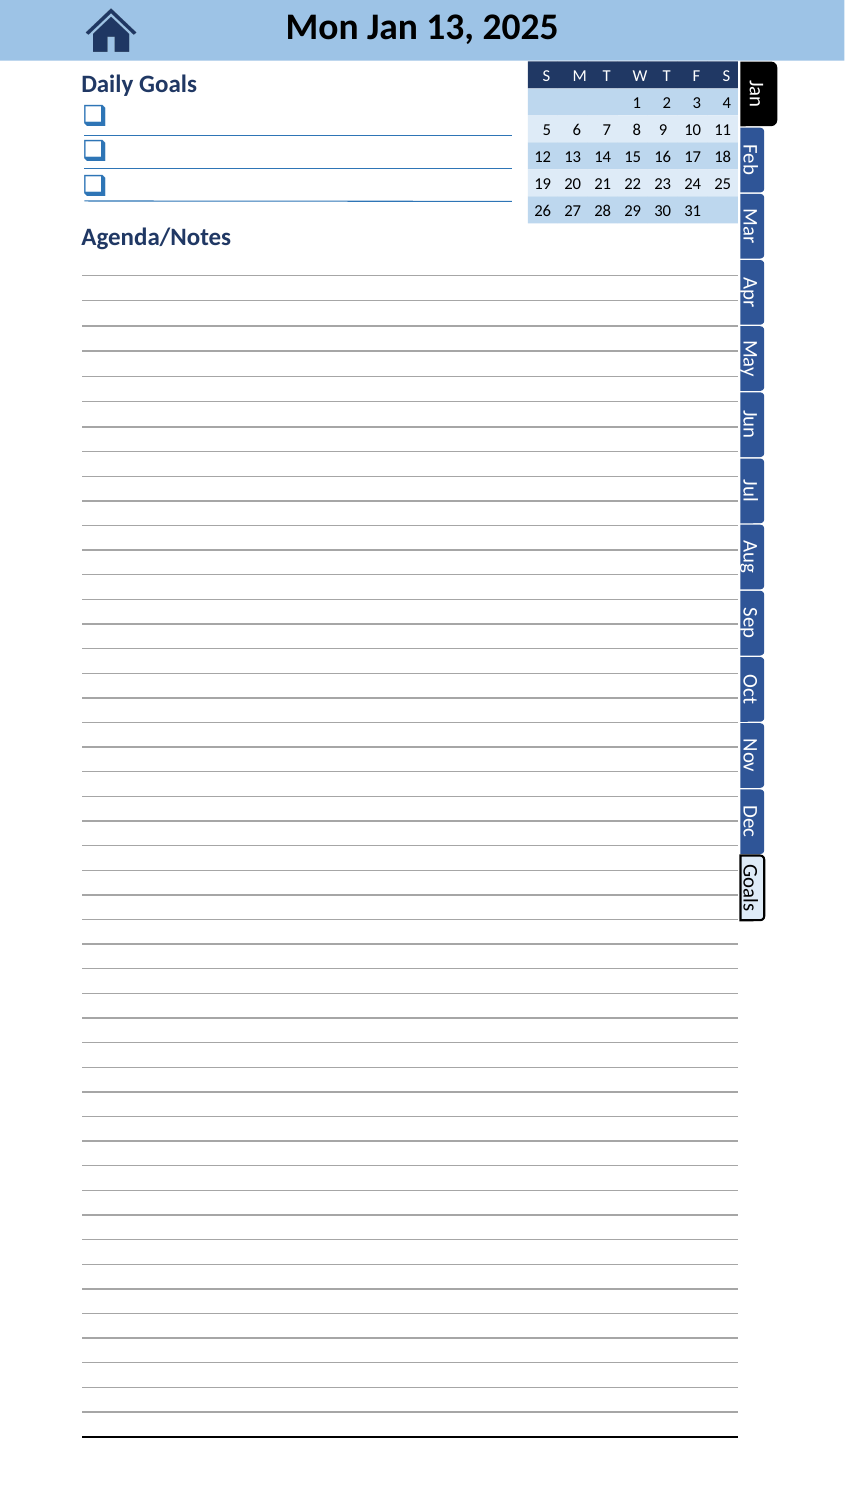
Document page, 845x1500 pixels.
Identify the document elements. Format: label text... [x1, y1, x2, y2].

picture [82, 1, 140, 59]
list Mon Jan 13, 2025 [190, 0, 655, 61]
